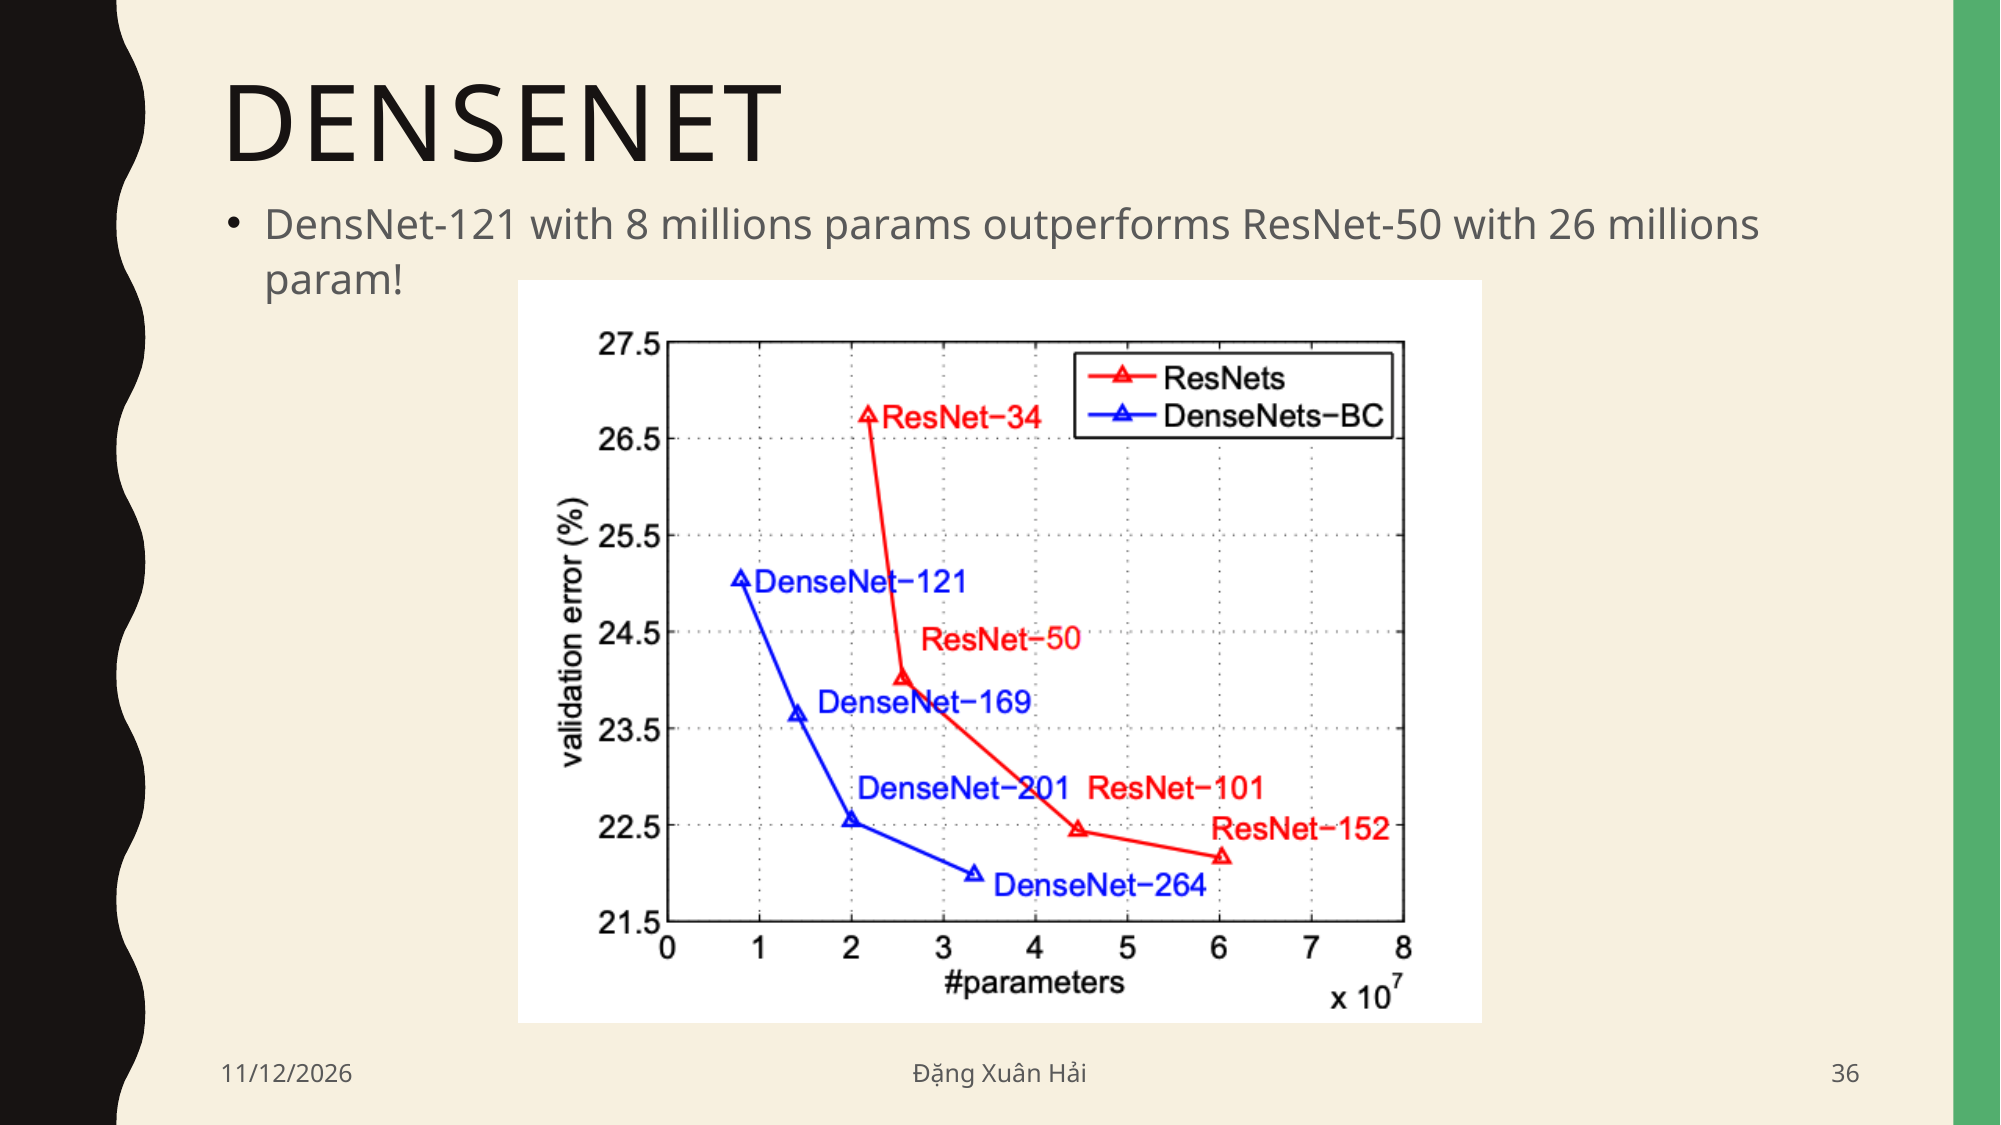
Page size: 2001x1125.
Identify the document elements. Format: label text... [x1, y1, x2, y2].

picture [518, 280, 1482, 1023]
list DensNet-121 with 8 millions params outperforms ResNet-50 with 26 millions param! [211, 185, 1882, 257]
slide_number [205, 1045, 588, 1103]
slide_number 36 [1412, 1045, 1875, 1103]
footer Đặng Xuân Hải [662, 1045, 1338, 1103]
title DenseNet [205, 62, 1875, 308]
